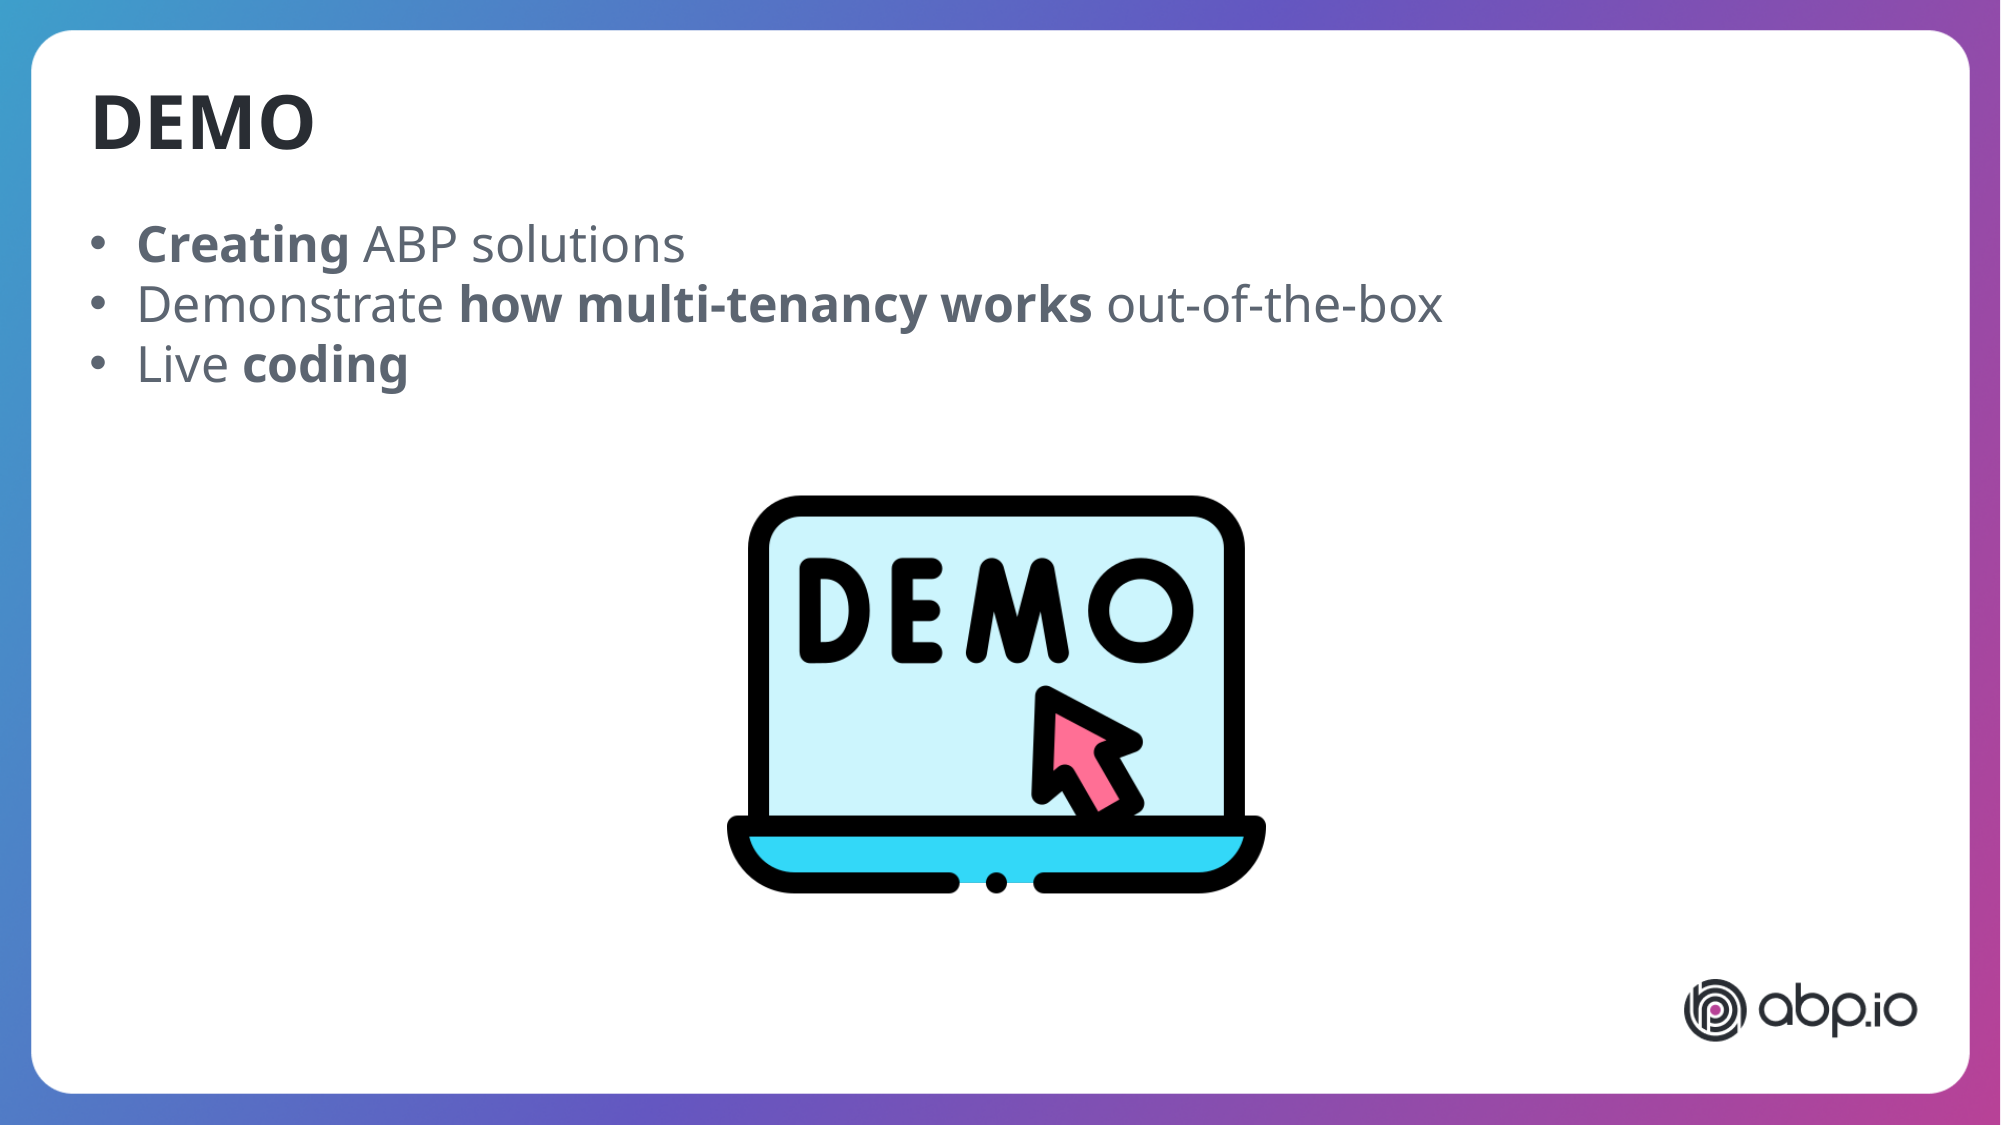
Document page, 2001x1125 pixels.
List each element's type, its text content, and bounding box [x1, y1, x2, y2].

text_box Creating ABP solutions Demonstrate how multi-tenancy works out-of-the-box Live coding [74, 205, 1919, 984]
picture [0, 0, 2001, 1125]
text_box DEMO [74, 66, 1919, 184]
